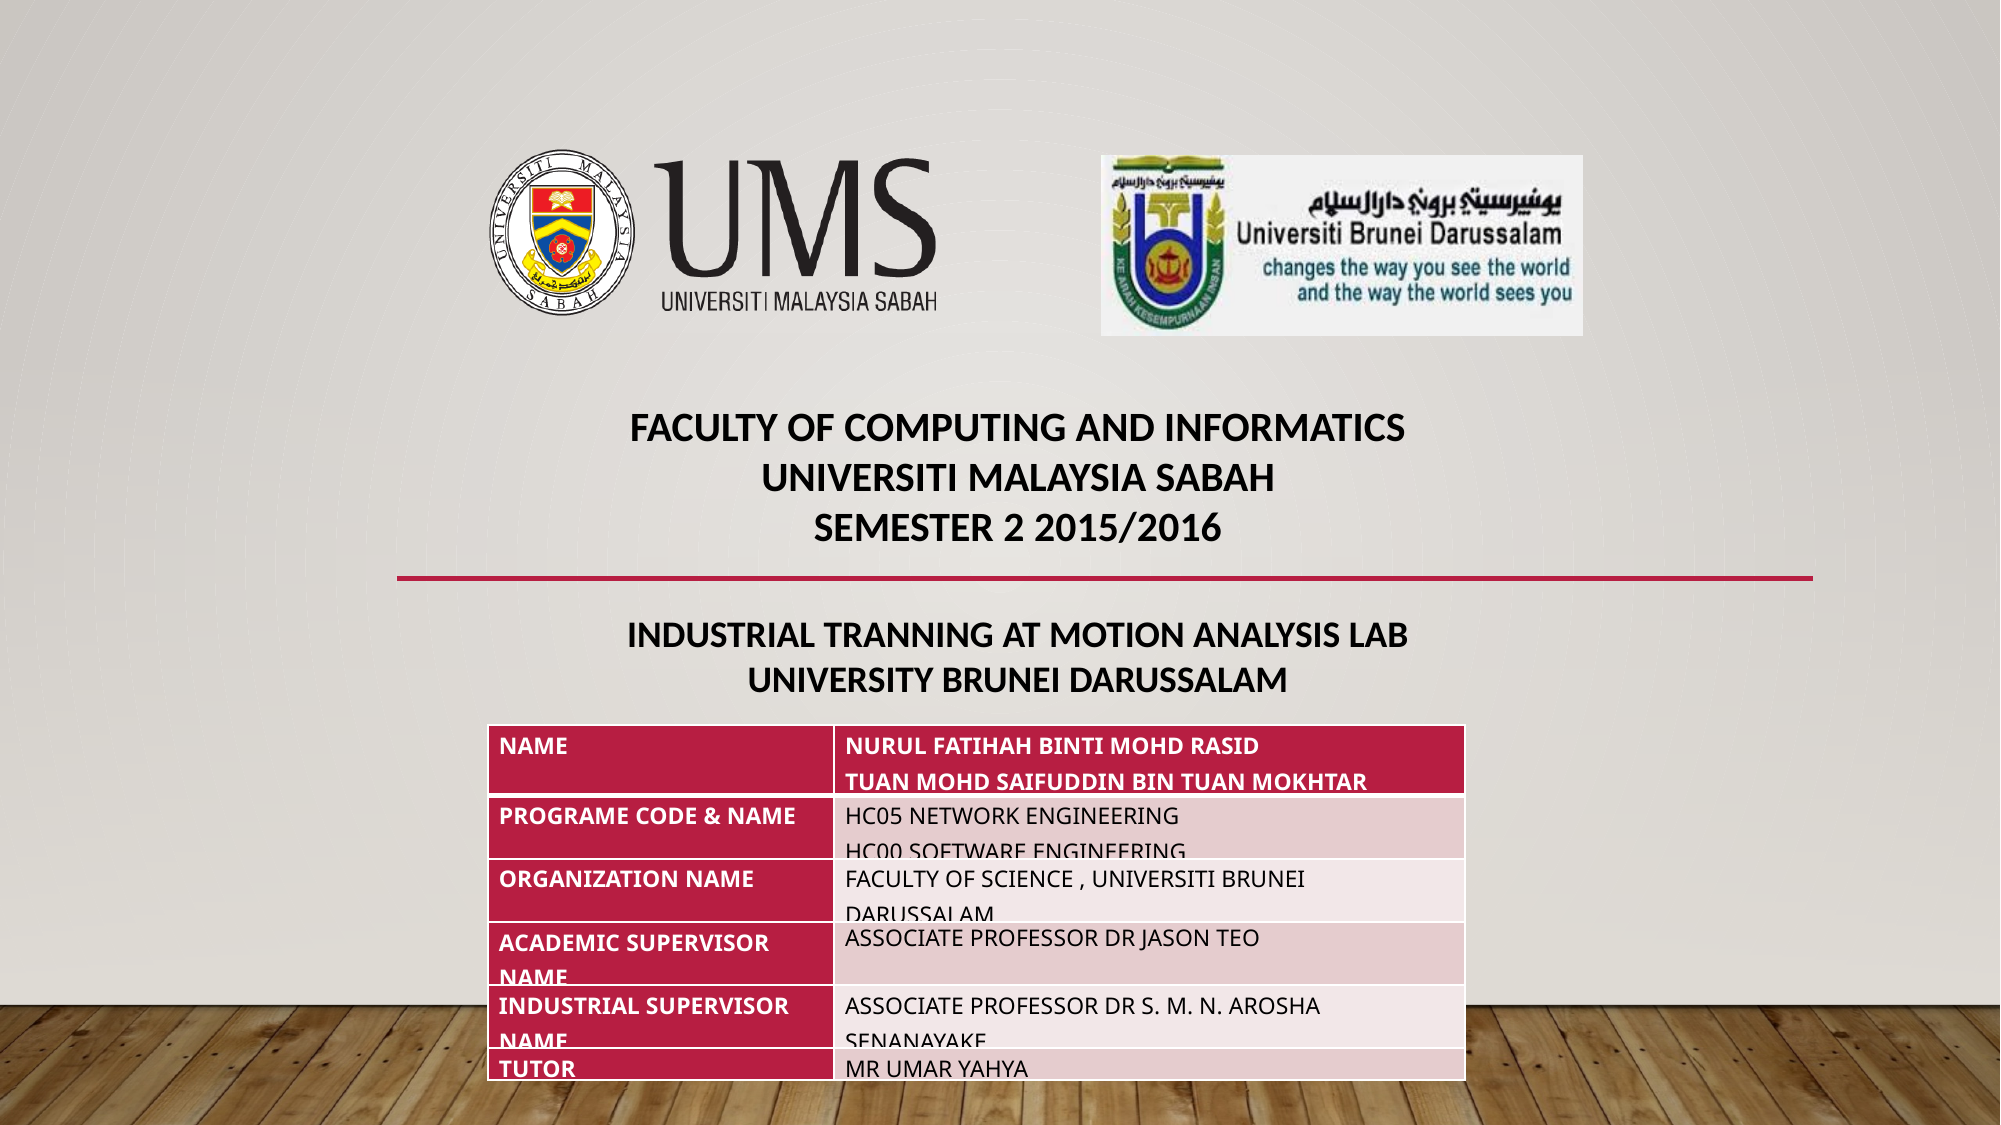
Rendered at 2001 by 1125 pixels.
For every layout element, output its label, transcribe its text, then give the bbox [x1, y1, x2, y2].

text_box FACULTY OF COMPUTING AND INFORMATICS UNIVERSITI MALAYSIA SABAH SEMESTER 2 2015/2016 INDUSTRIAL TRANNING AT MOTION ANALYSIS LAB UNIVERSITY BRUNEI DARUSSALAM [518, 322, 1519, 708]
table_cell TUTOR [489, 1049, 833, 1079]
table_cell ASSOCIATE PROFESSOR DR S. M. N. AROSHA SENANAYAKE [835, 986, 1464, 1047]
picture [487, 147, 936, 317]
table_cell FACULTY OF SCIENCE , UNIVERSITI BRUNEI DARUSSALAM [835, 860, 1464, 921]
picture [1100, 155, 1583, 336]
picture [0, 1005, 2000, 1125]
table_cell ACADEMIC SUPERVISOR NAME [489, 923, 833, 984]
table_cell HC05 NETWORK ENGINEERING HC00 SOFTWARE ENGINEERING [835, 798, 1464, 858]
table_cell MR UMAR YAHYA [835, 1049, 1464, 1079]
table_cell INDUSTRIAL SUPERVISOR NAME [489, 986, 833, 1047]
table_cell ORGANIZATION NAME [489, 860, 833, 921]
table_header NURUL FATIHAH BINTI MOHD RASID TUAN MOHD SAIFUDDIN BIN TUAN MOKHTAR [835, 726, 1464, 793]
table_cell ASSOCIATE PROFESSOR DR JASON TEO [835, 923, 1464, 984]
text_box [1519, 561, 2000, 637]
table_cell PROGRAME CODE & NAME [489, 798, 833, 858]
table_header NAME [489, 726, 833, 793]
